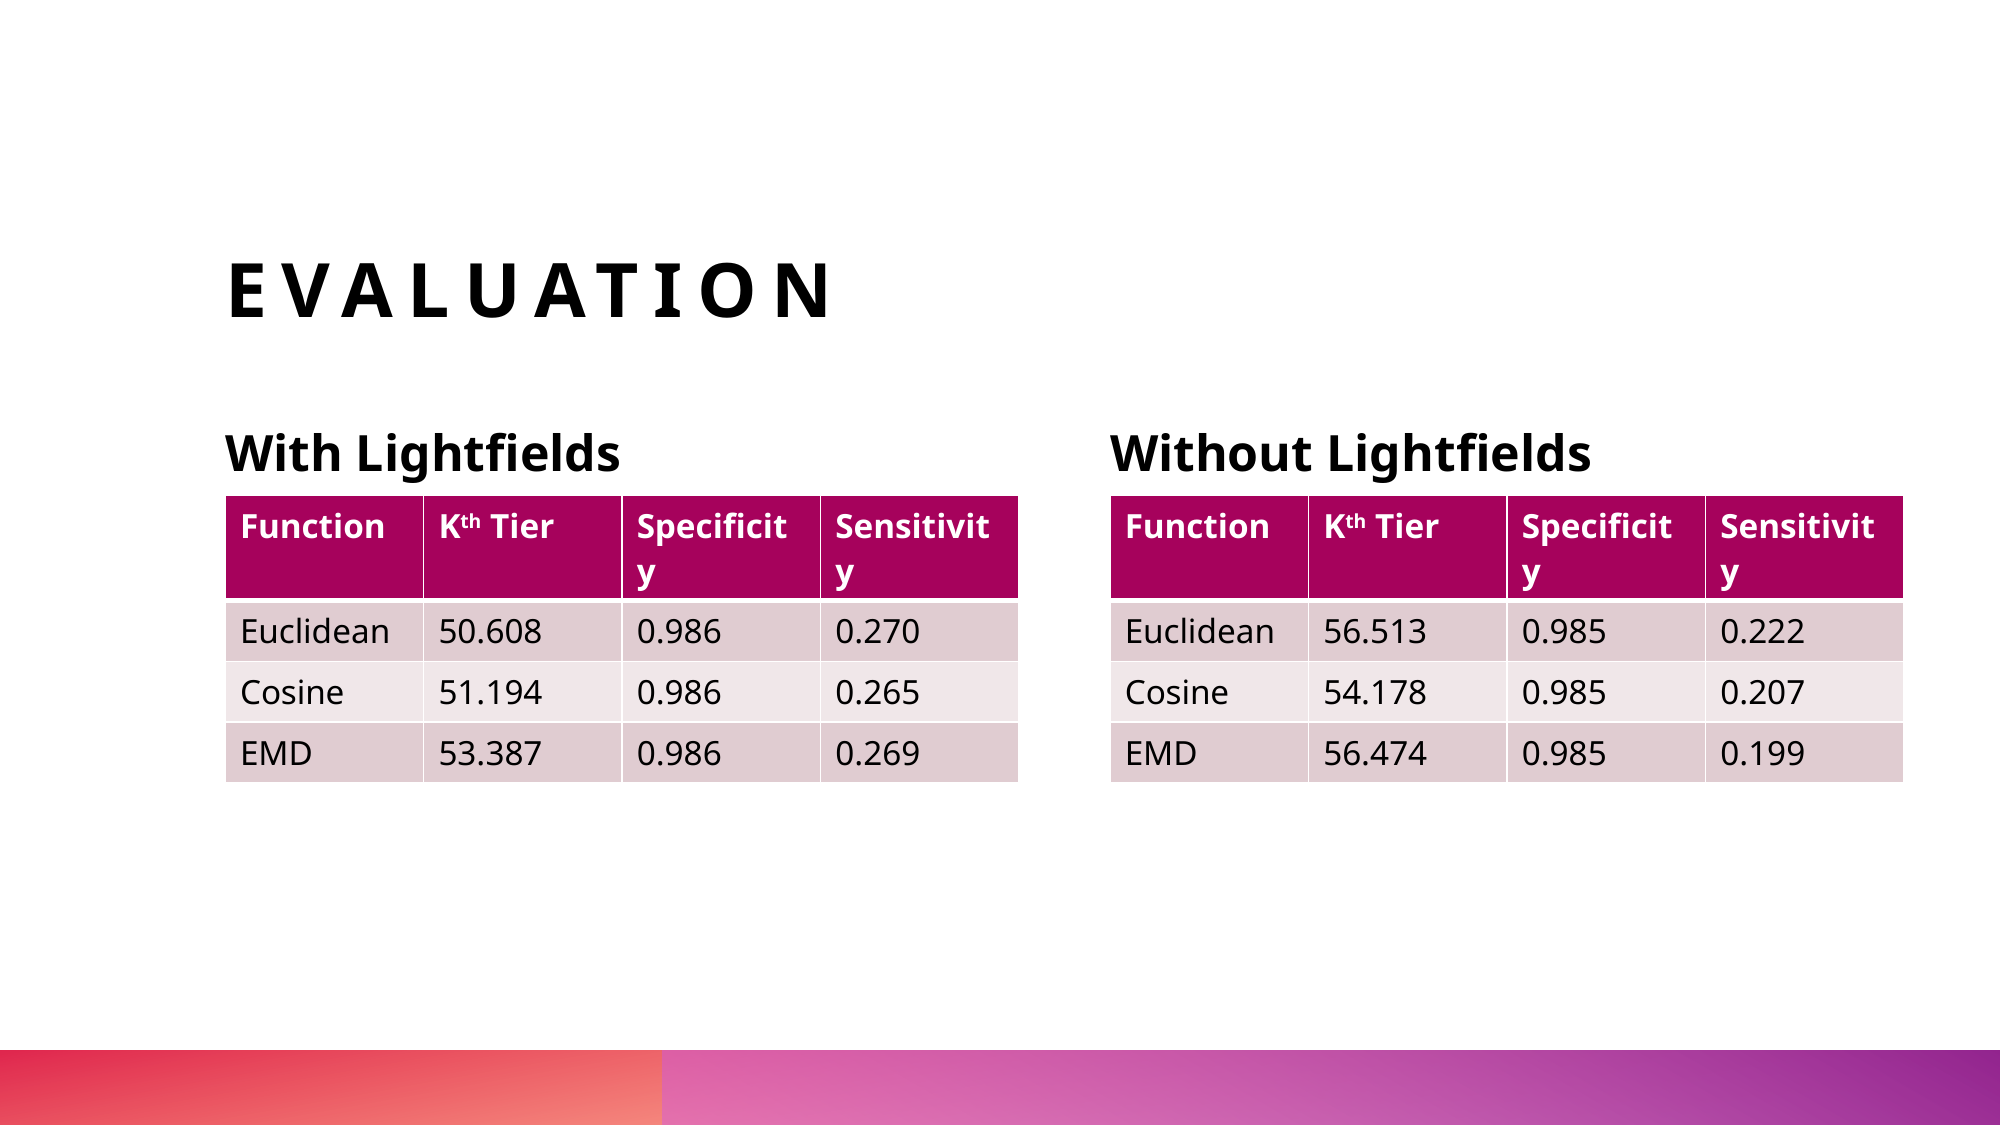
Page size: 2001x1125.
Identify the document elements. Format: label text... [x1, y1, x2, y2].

table_cell 0.199 [1706, 723, 1903, 782]
table_cell 0.985 [1508, 723, 1705, 782]
table_cell 0.207 [1706, 662, 1903, 721]
table_cell 54.178 [1309, 662, 1506, 721]
table_cell 50.608 [424, 603, 621, 661]
table_cell 0.986 [623, 723, 820, 782]
table_header Specificity [1508, 496, 1705, 598]
table_cell Euclidean [226, 603, 423, 661]
list With Lightfields [225, 346, 1020, 482]
table_header Kth Tier [424, 496, 621, 598]
table_cell Cosine [226, 662, 423, 721]
table_header Function [1111, 496, 1308, 598]
table_cell EMD [226, 723, 423, 782]
table_cell 56.474 [1309, 723, 1506, 782]
table_cell 0.269 [821, 723, 1018, 782]
table_cell 0.985 [1508, 662, 1705, 721]
table_cell 0.270 [821, 603, 1018, 661]
table_header Function [226, 496, 423, 598]
table_cell 0.986 [623, 603, 820, 661]
table_header Sensitivity [1706, 496, 1903, 598]
table_cell 53.387 [424, 723, 621, 782]
table_cell 51.194 [424, 662, 621, 721]
table_header Specificity [623, 496, 820, 598]
table_cell 56.513 [1309, 603, 1506, 661]
table_cell EMD [1111, 723, 1308, 782]
table_cell 0.222 [1706, 603, 1903, 661]
table_cell 0.986 [623, 662, 820, 721]
table_cell Euclidean [1111, 603, 1308, 661]
table_header Kth Tier [1309, 496, 1506, 598]
title Evaluation [225, 130, 1905, 333]
list Without Lightfields [1110, 346, 1905, 482]
table_cell 0.985 [1508, 603, 1705, 661]
table_header Sensitivity [821, 496, 1018, 598]
table_cell 0.265 [821, 662, 1018, 721]
table_cell Cosine [1111, 662, 1308, 721]
